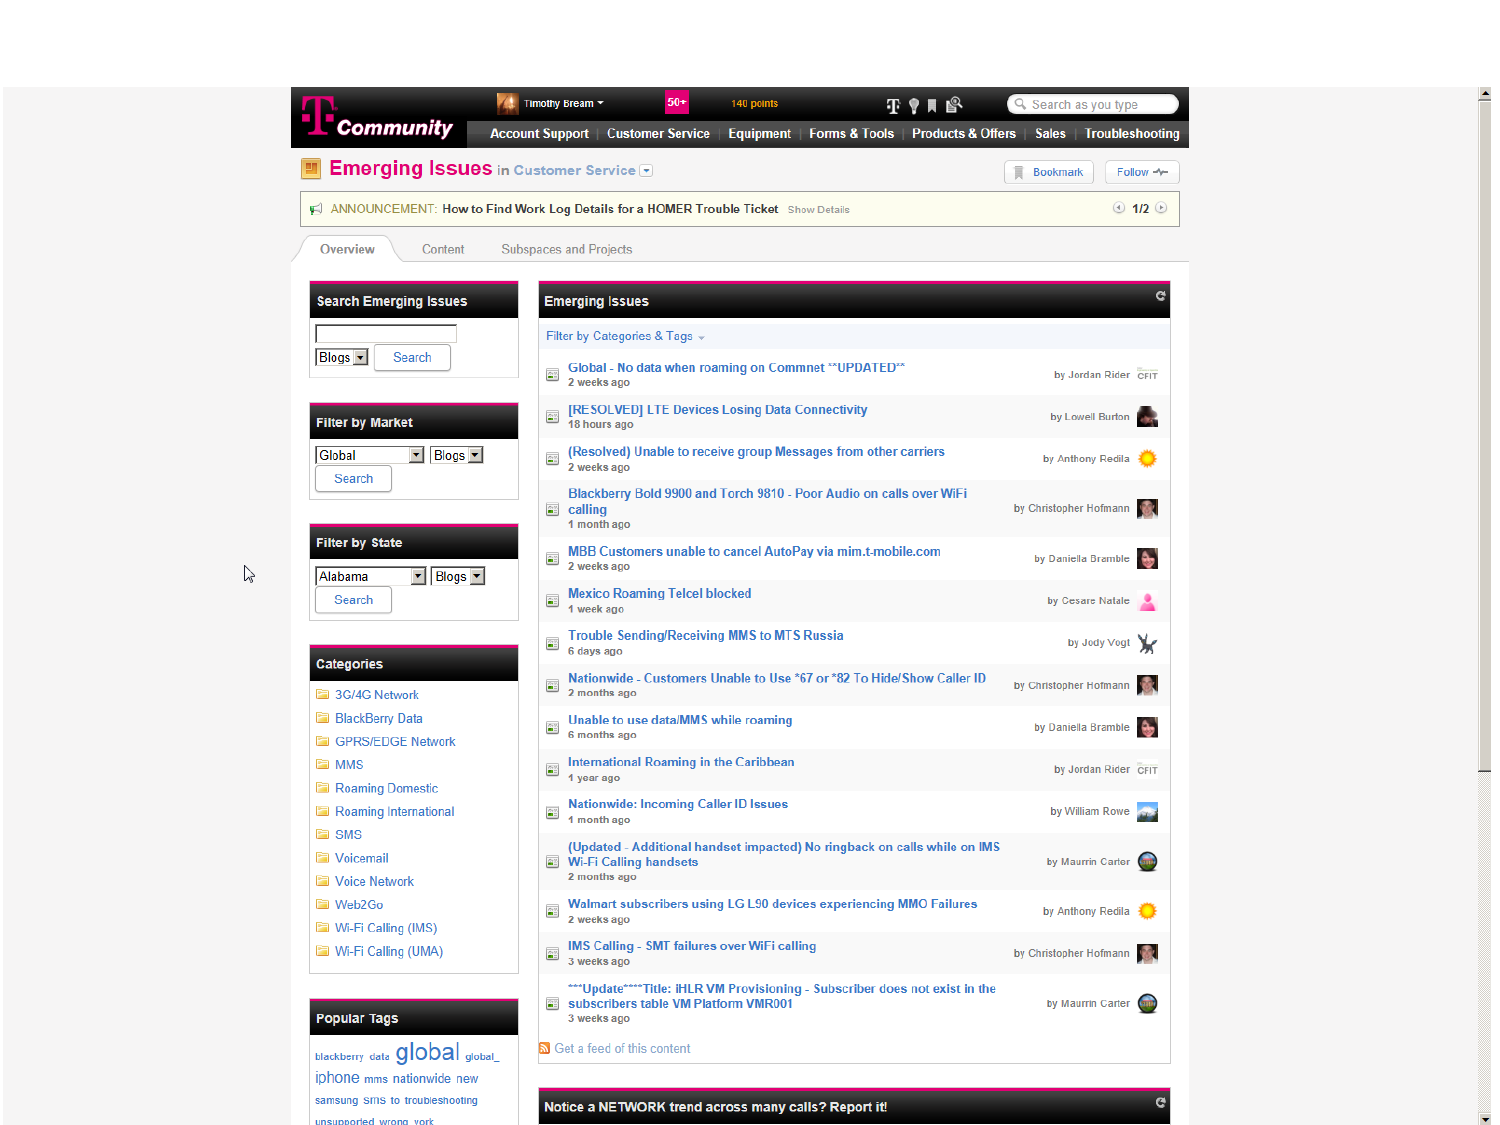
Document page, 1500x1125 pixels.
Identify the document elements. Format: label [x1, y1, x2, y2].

list [2, 87, 1492, 1125]
